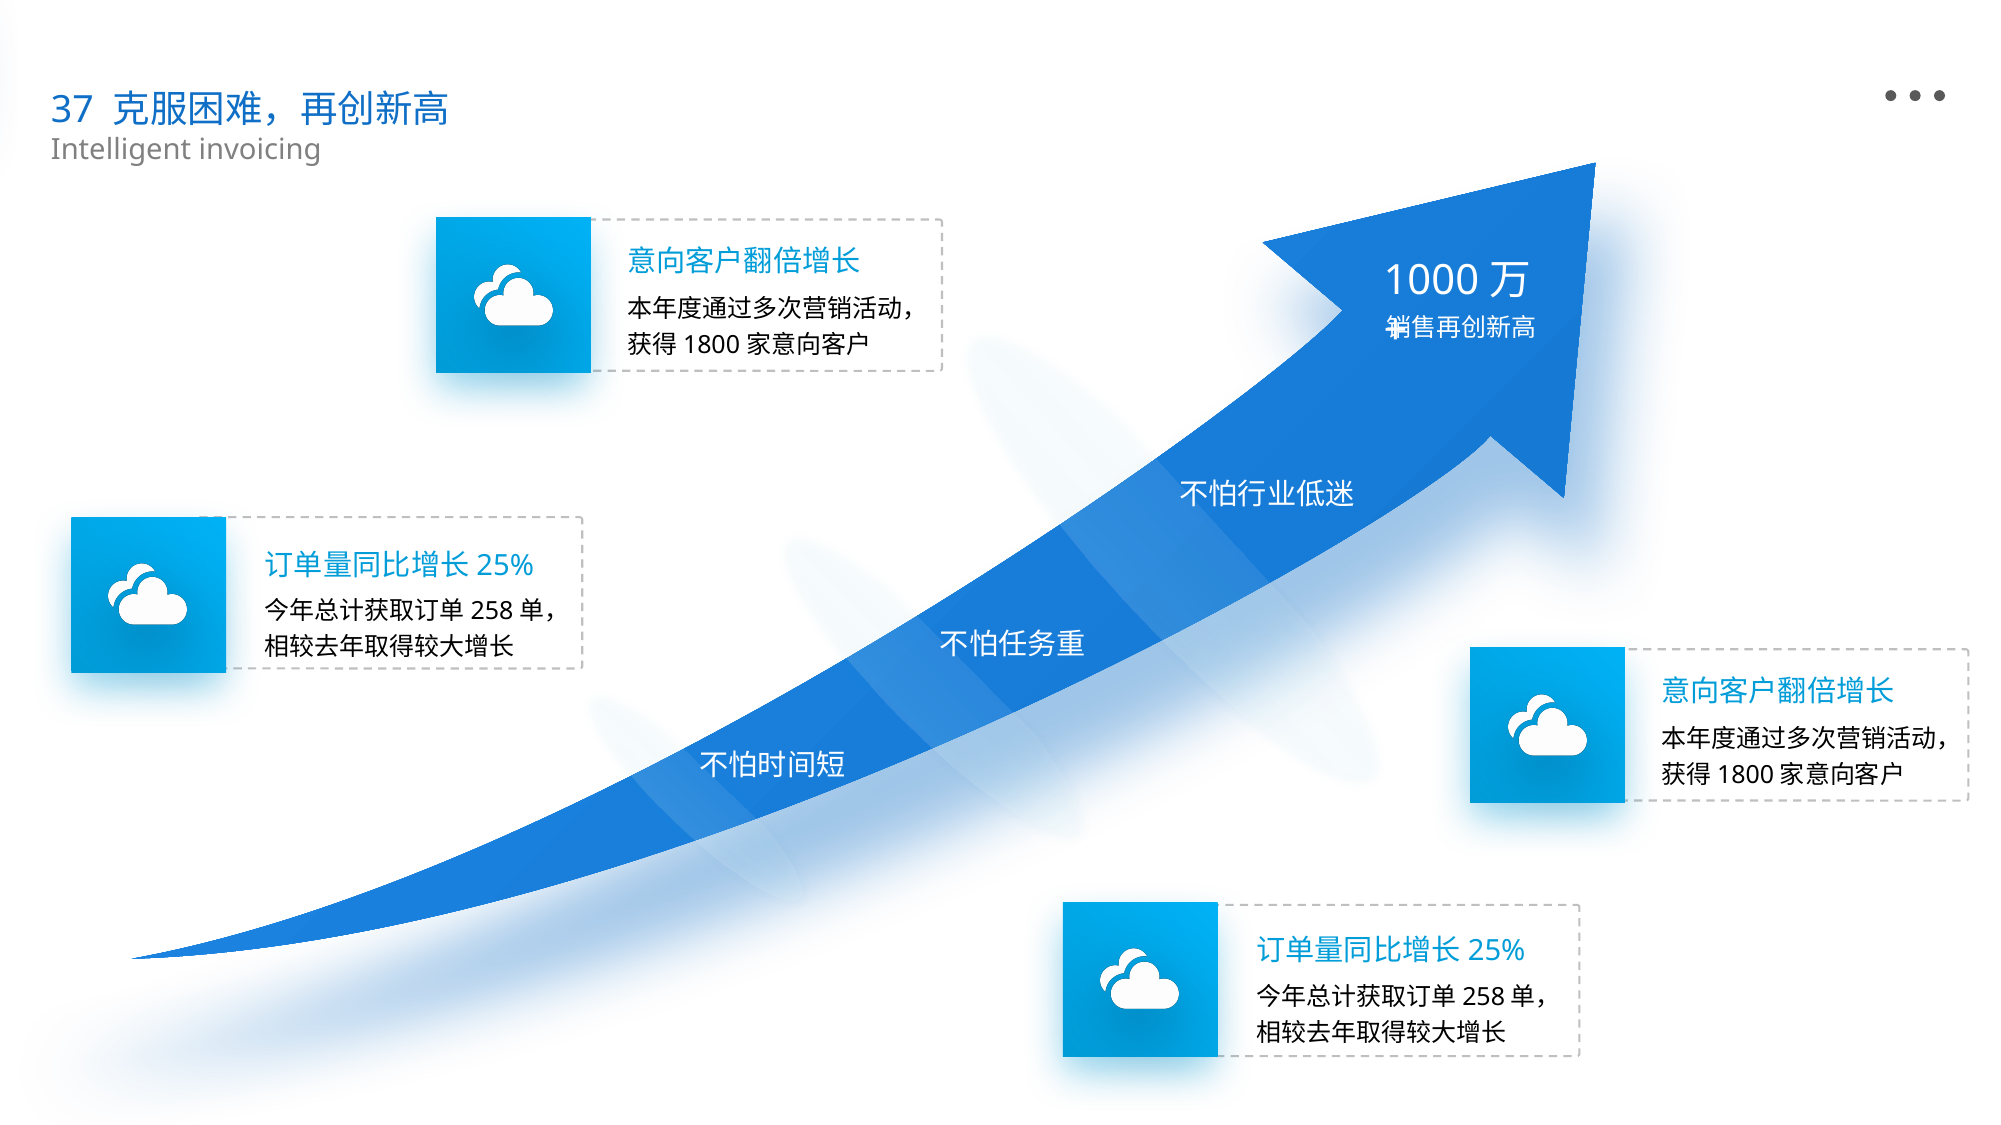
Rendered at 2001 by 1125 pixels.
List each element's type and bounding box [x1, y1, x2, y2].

picture [1111, 962, 1178, 1008]
picture [1101, 949, 1145, 989]
picture [119, 578, 186, 624]
picture [485, 279, 552, 325]
picture [1519, 709, 1586, 755]
picture [475, 265, 519, 306]
text_box [0, 0, 2000, 1125]
picture [1509, 695, 1553, 736]
picture [109, 564, 153, 605]
